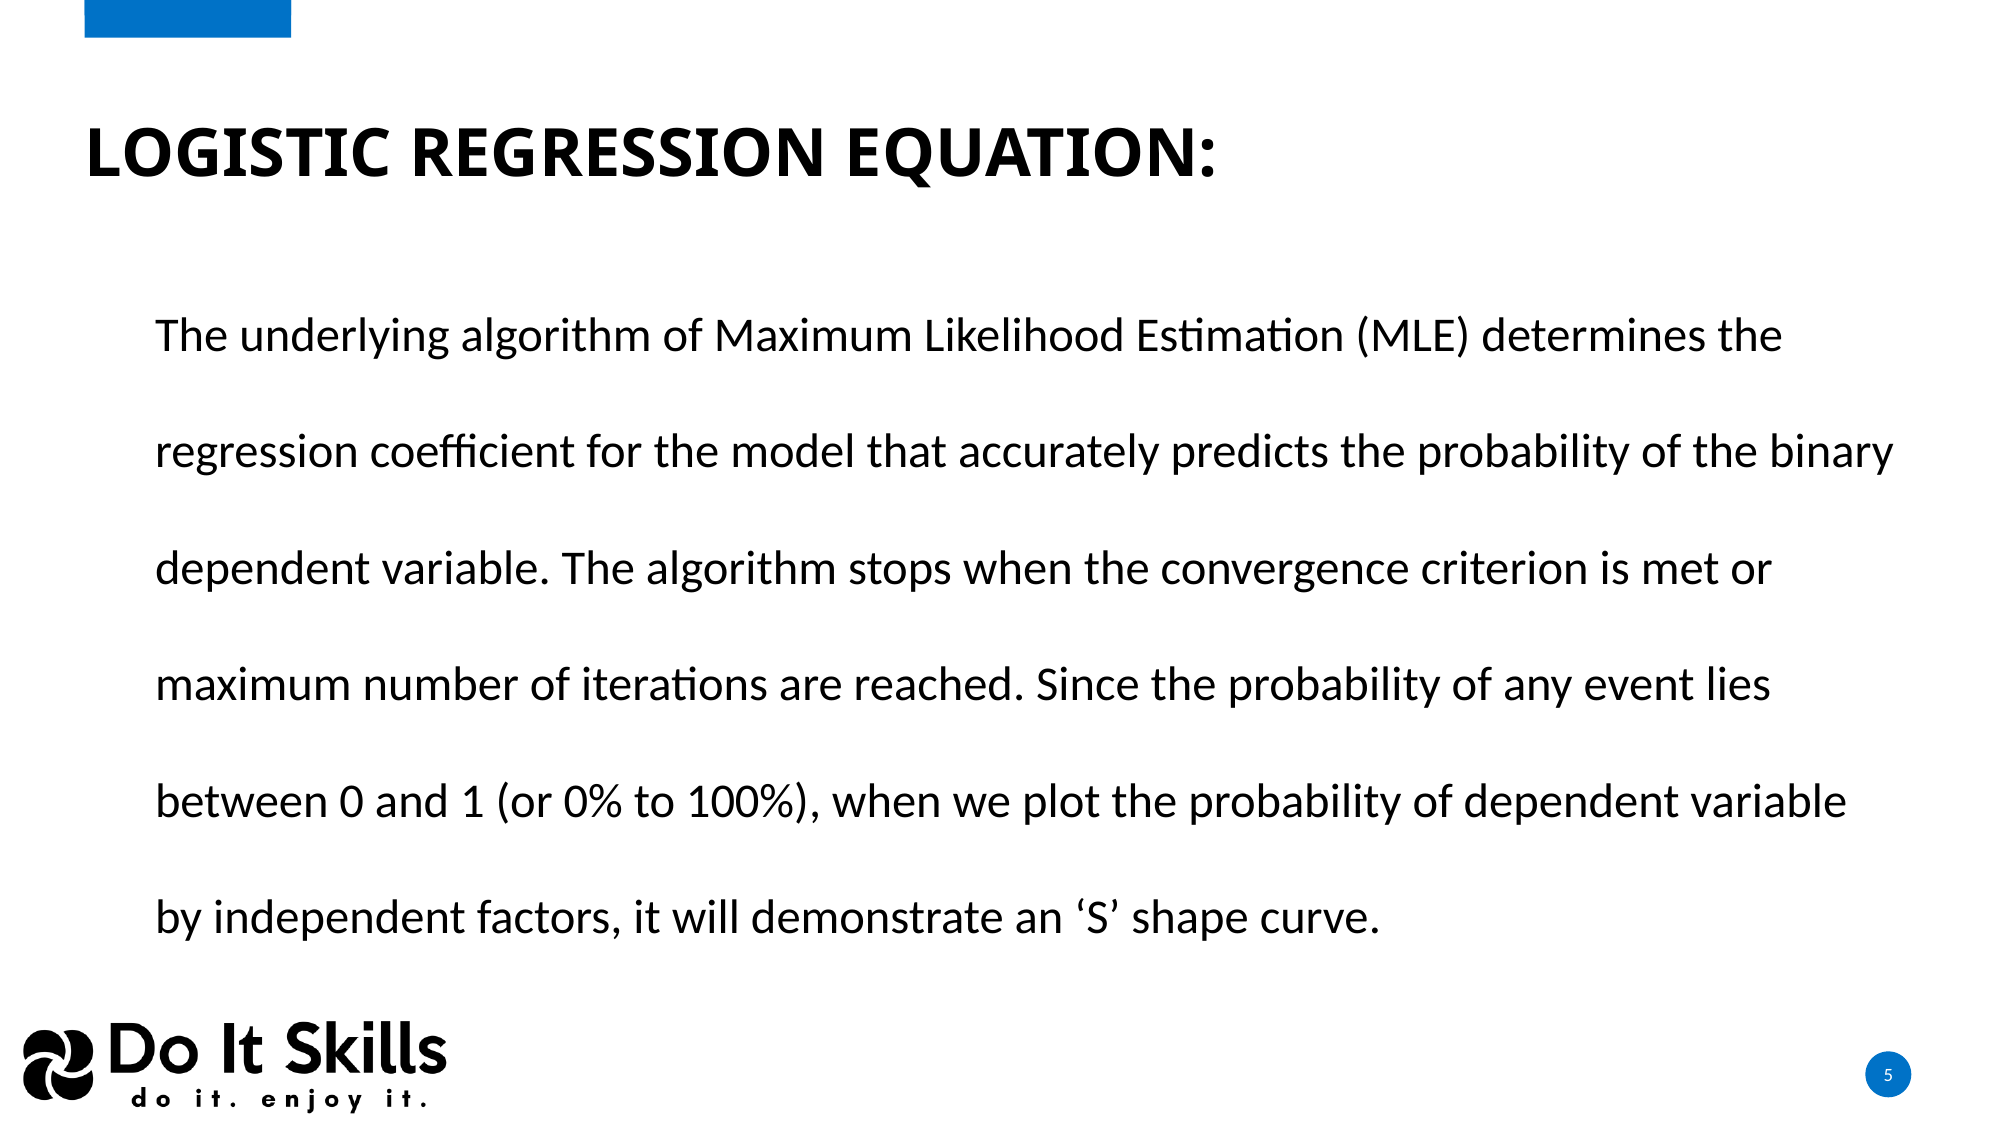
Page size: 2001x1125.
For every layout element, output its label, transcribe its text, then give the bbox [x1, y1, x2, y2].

title Logistic Regression Equation: [84, 40, 1914, 192]
list The underlying algorithm of Maximum Likelihood Estimation (MLE) determines the regression coefficient for the model that accurately predicts the probability of the binary dependent variable. The algorithm stops when the convergence criterion is met or maximum number of iterations are reached. Since the probability of any event lies between 0 and 1 (or 0% to 100%), when we plot the probability of dependent variable by independent factors, it will demonstrate an ‘S’ shape curve. [139, 237, 1918, 952]
slide_number 5 [1864, 1059, 1913, 1090]
picture [0, 1002, 458, 1125]
